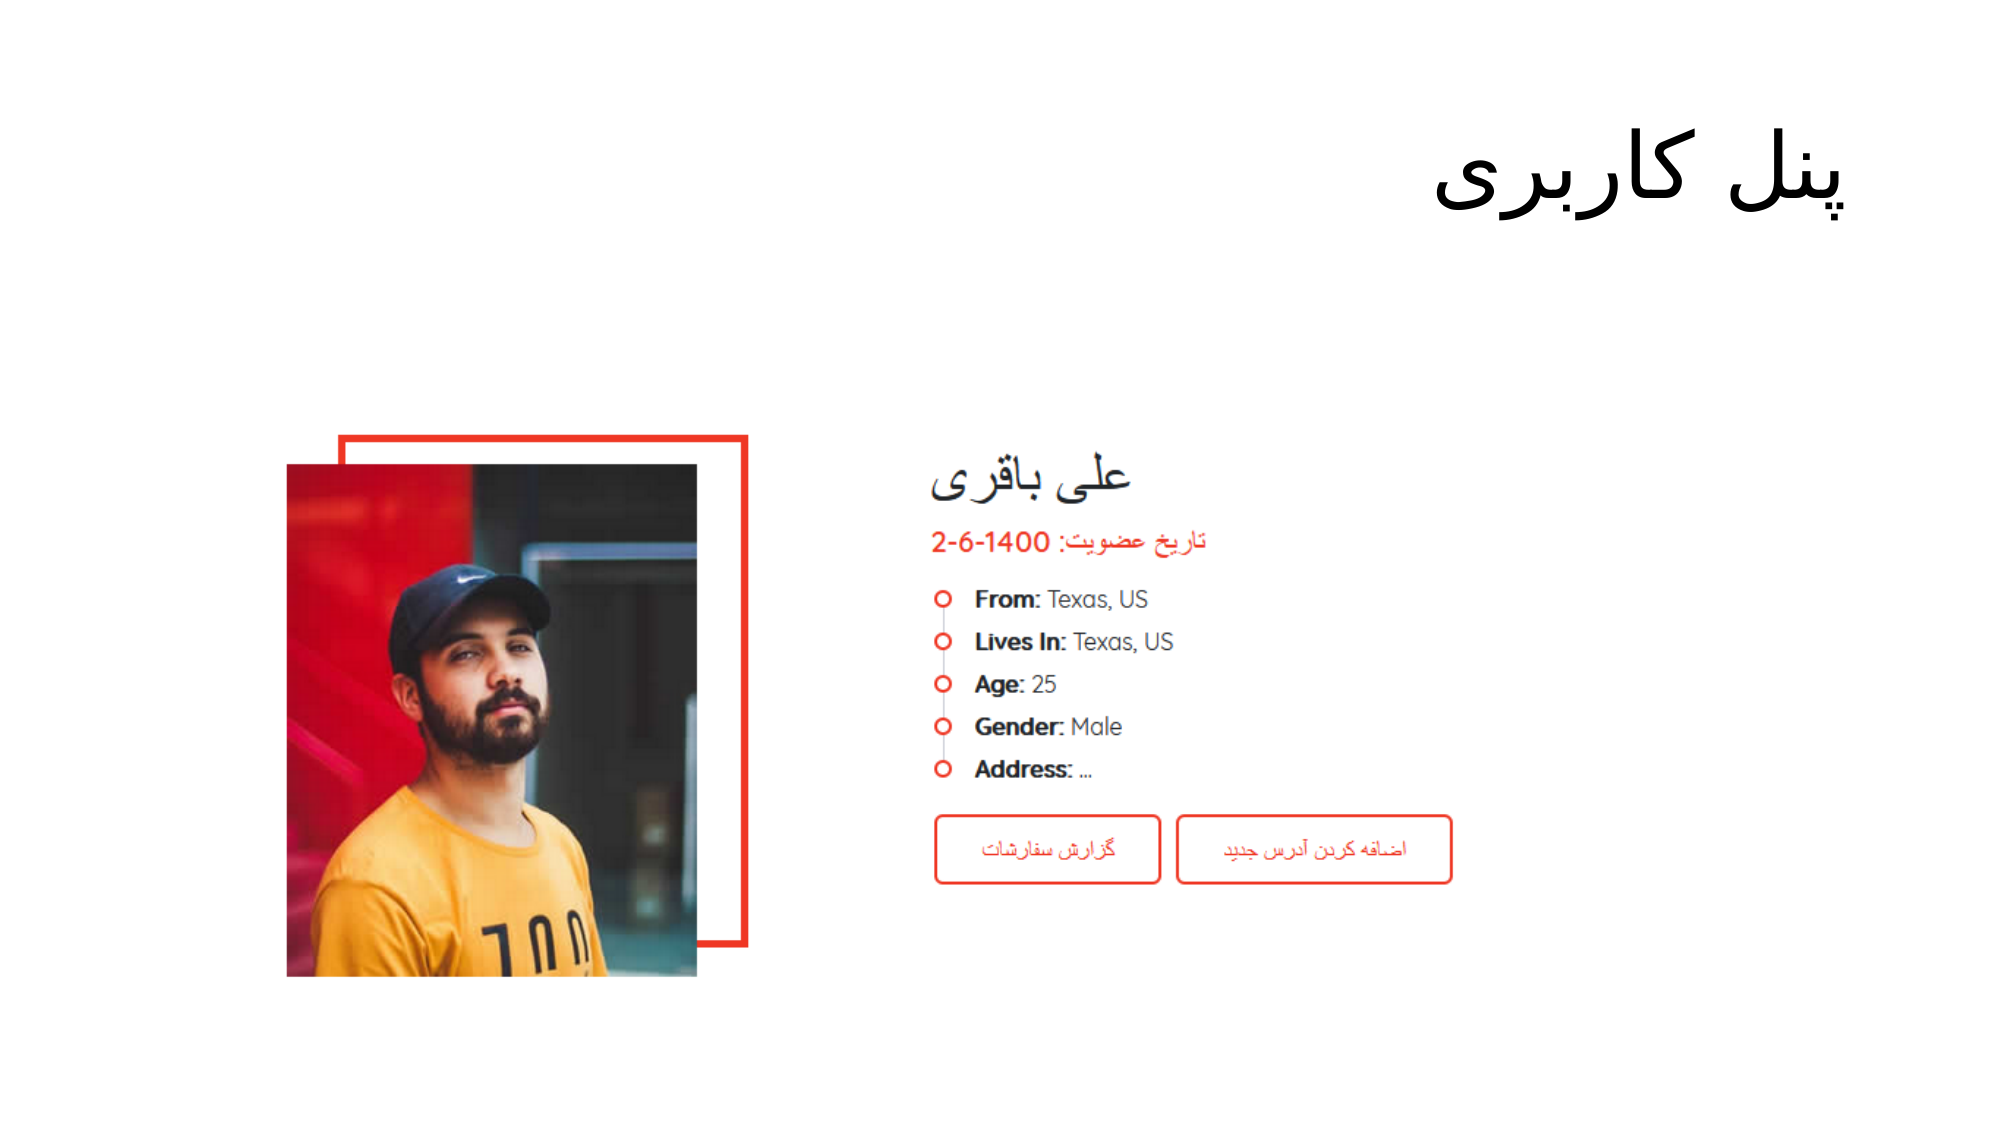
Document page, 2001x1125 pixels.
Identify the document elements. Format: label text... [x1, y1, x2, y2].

title پنل کاربری [137, 59, 1863, 278]
picture [60, 325, 1940, 1084]
